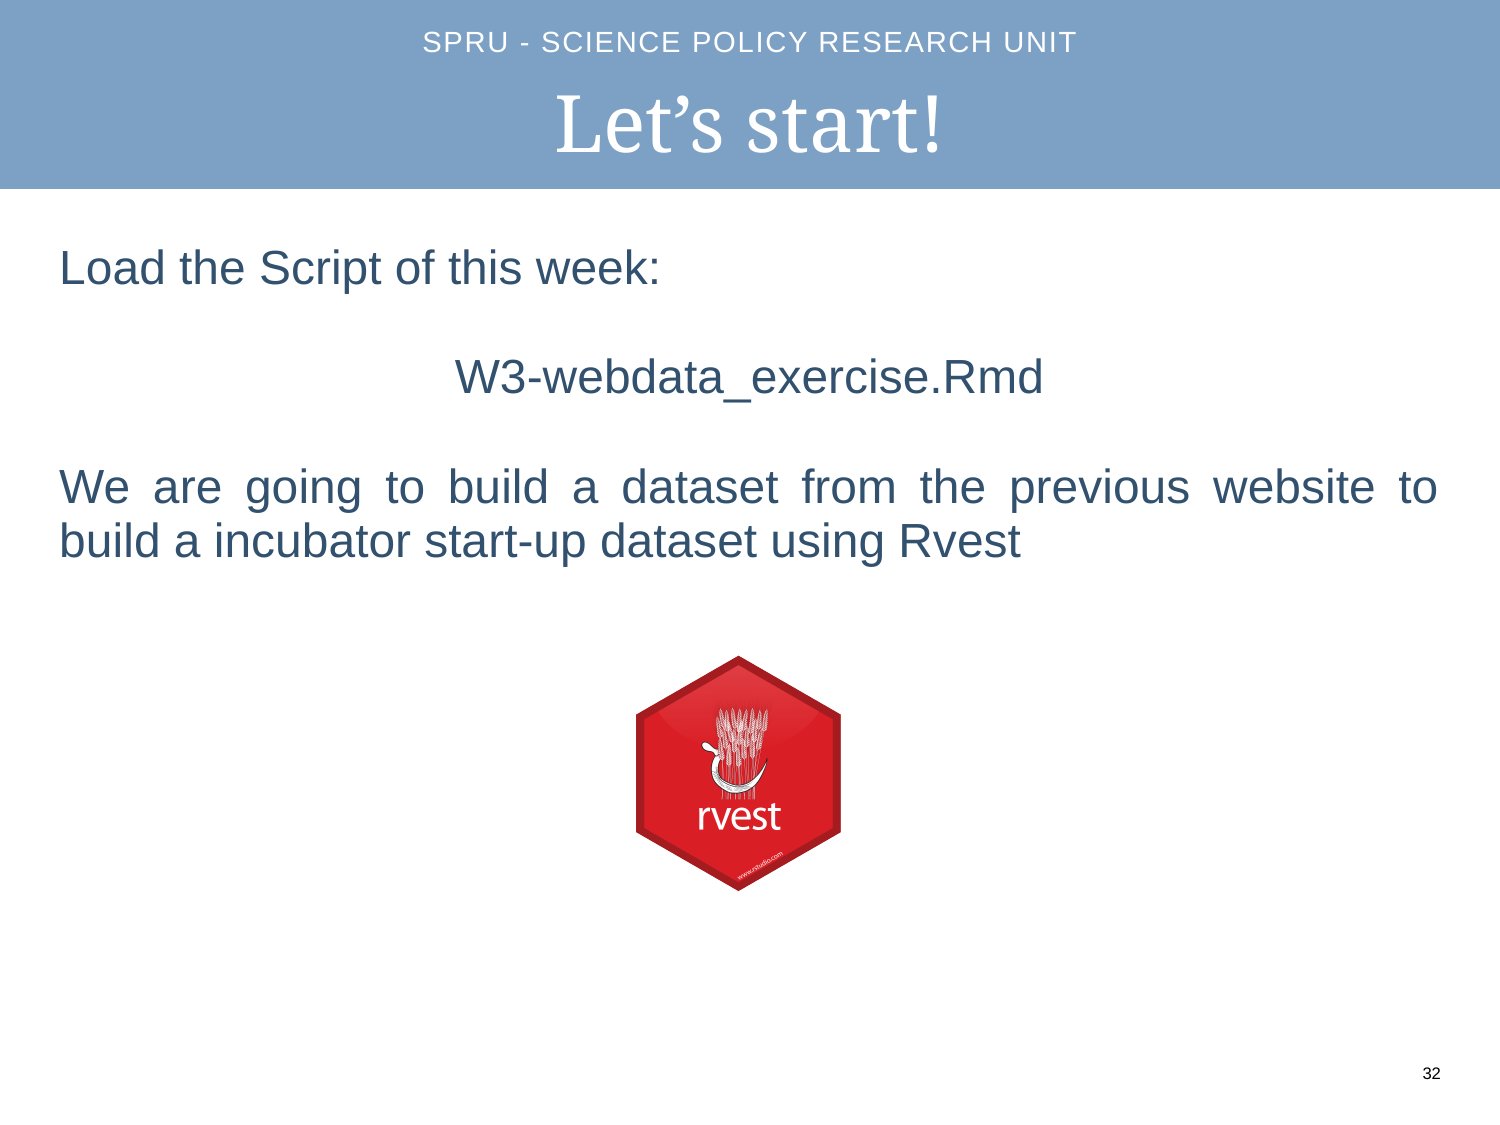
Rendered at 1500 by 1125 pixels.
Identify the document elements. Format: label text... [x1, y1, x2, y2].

picture [636, 655, 841, 892]
list Load the Script of this week: W3-webdata_exercise.Rmd We are going to build a dataset from the previous website to build a incubator start-up dataset using Rvest [59, 241, 1441, 925]
title Let’s start! [59, 68, 1441, 185]
